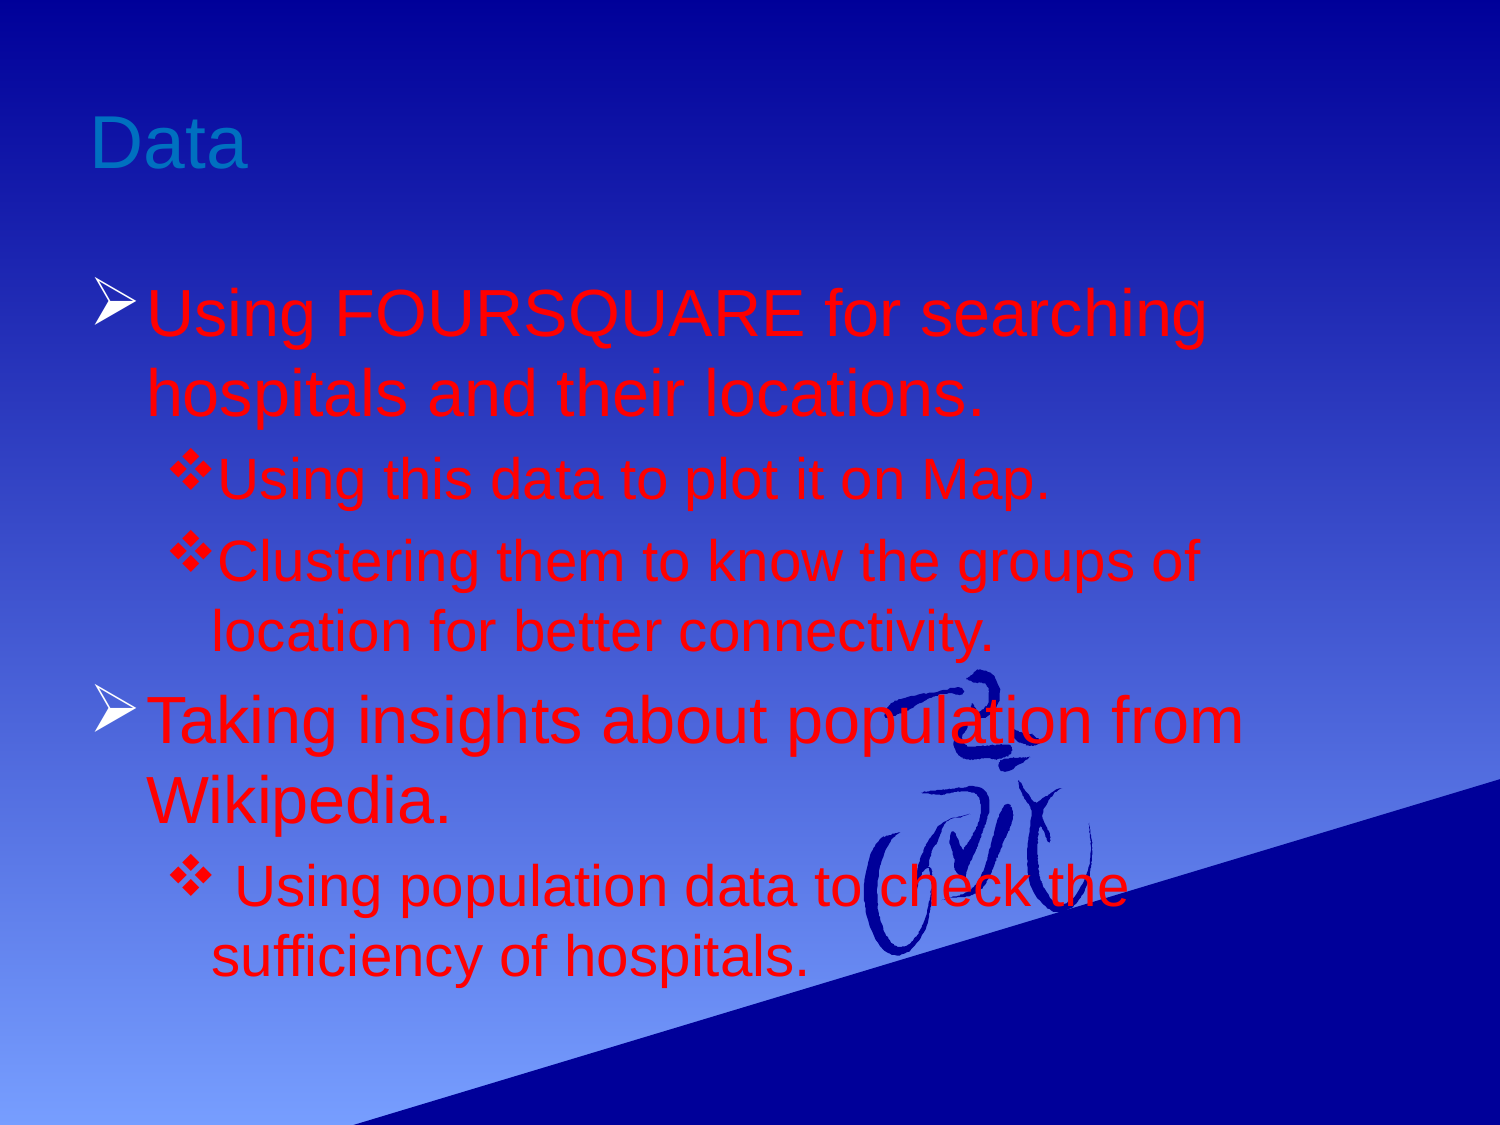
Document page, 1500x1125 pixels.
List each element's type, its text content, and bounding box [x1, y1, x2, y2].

list Using FOURSQUARE for searching hospitals and their locations. Using this data to plot it on Map. Clustering them to know the groups of location for better connectivity. Taking insights about population from Wikipedia. Using population data to check the sufficiency of hospitals. [74, 262, 1426, 1006]
title Data [74, 44, 1426, 233]
